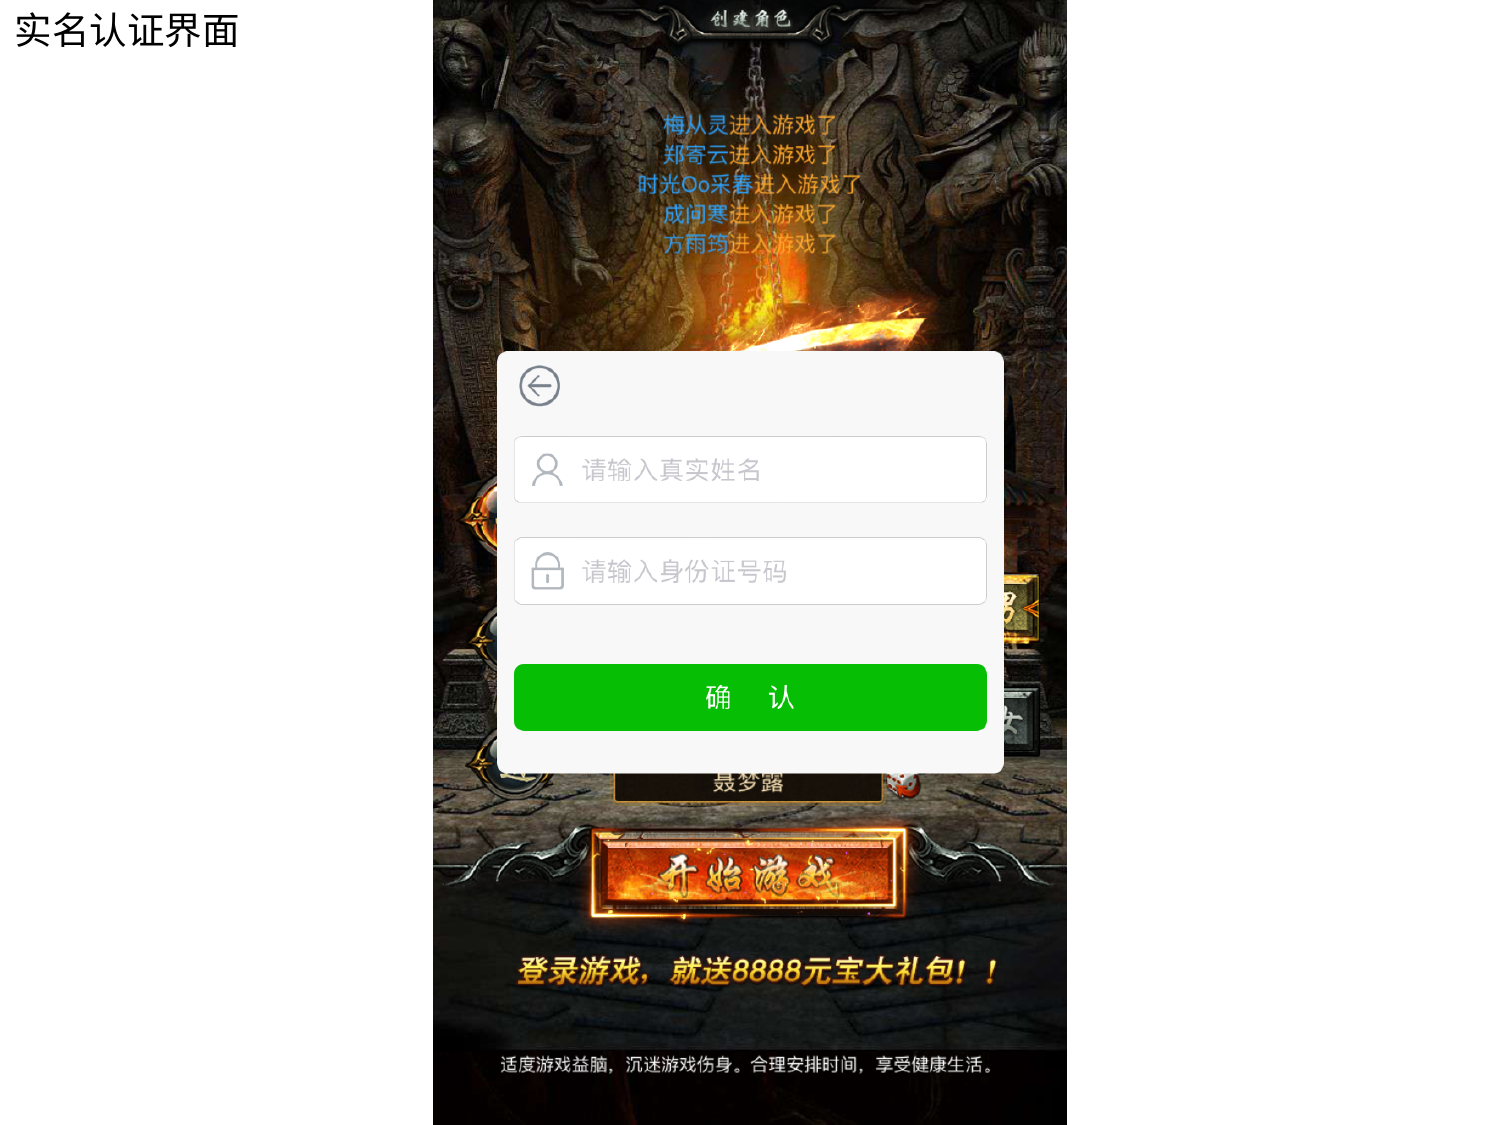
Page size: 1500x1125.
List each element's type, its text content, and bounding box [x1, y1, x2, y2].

picture [433, 0, 1067, 1125]
text_box 实名认证界面 [0, 0, 431, 60]
